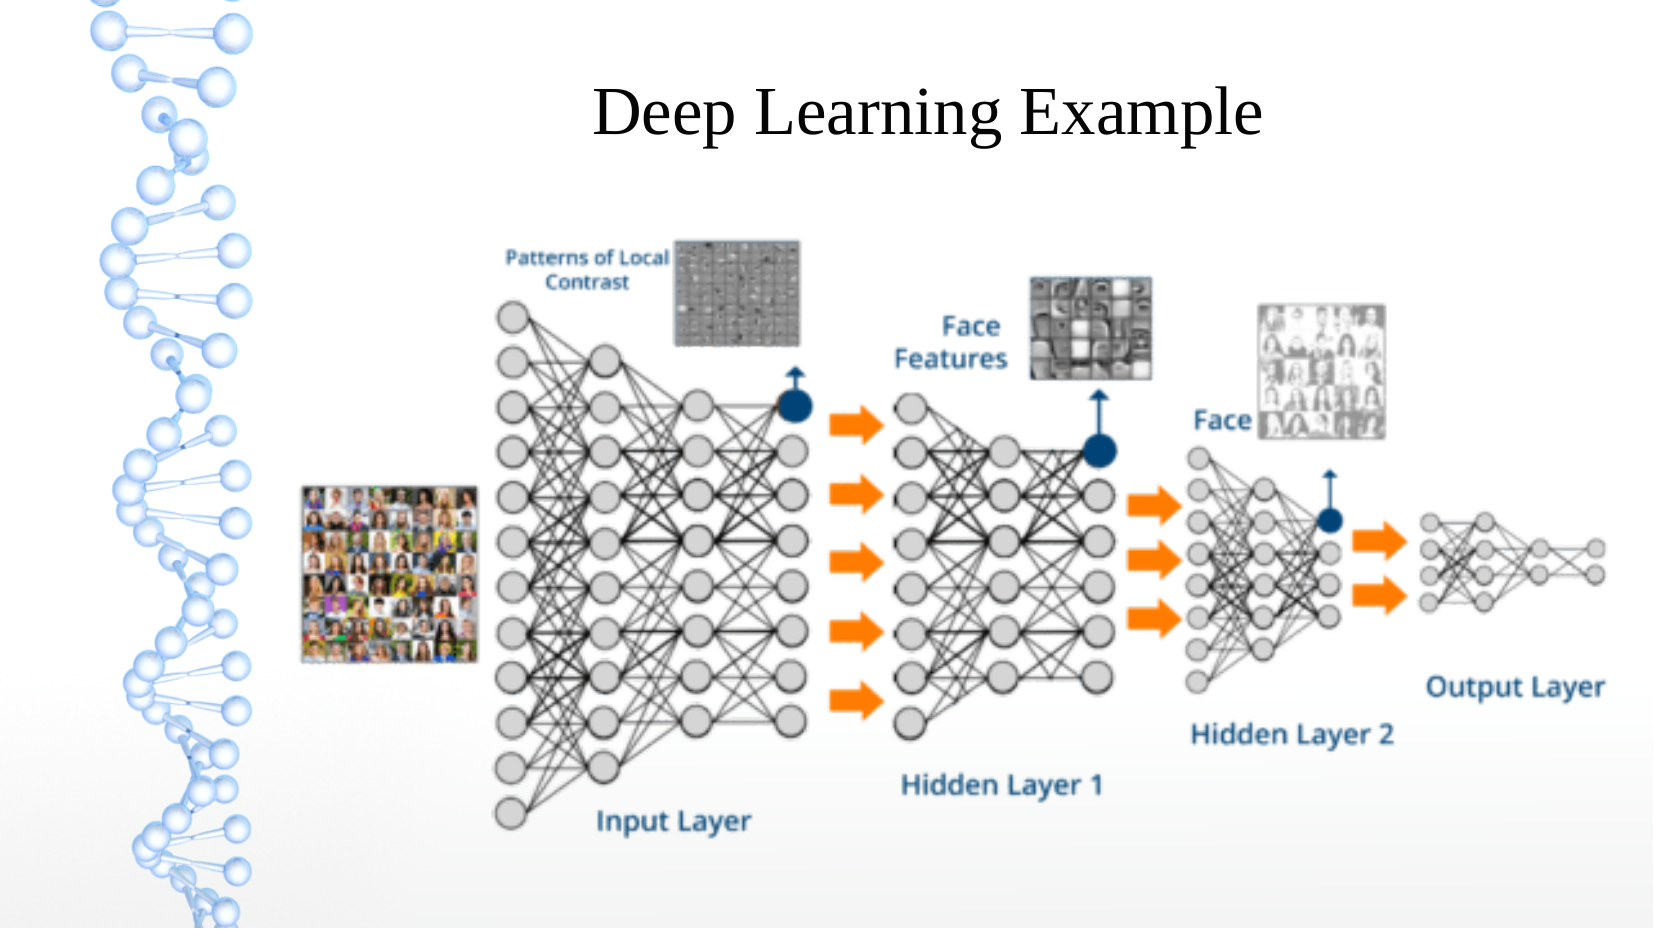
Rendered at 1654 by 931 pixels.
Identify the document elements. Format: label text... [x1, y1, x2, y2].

picture [0, 0, 1653, 928]
text_box Deep Learning Example [265, 35, 1592, 187]
